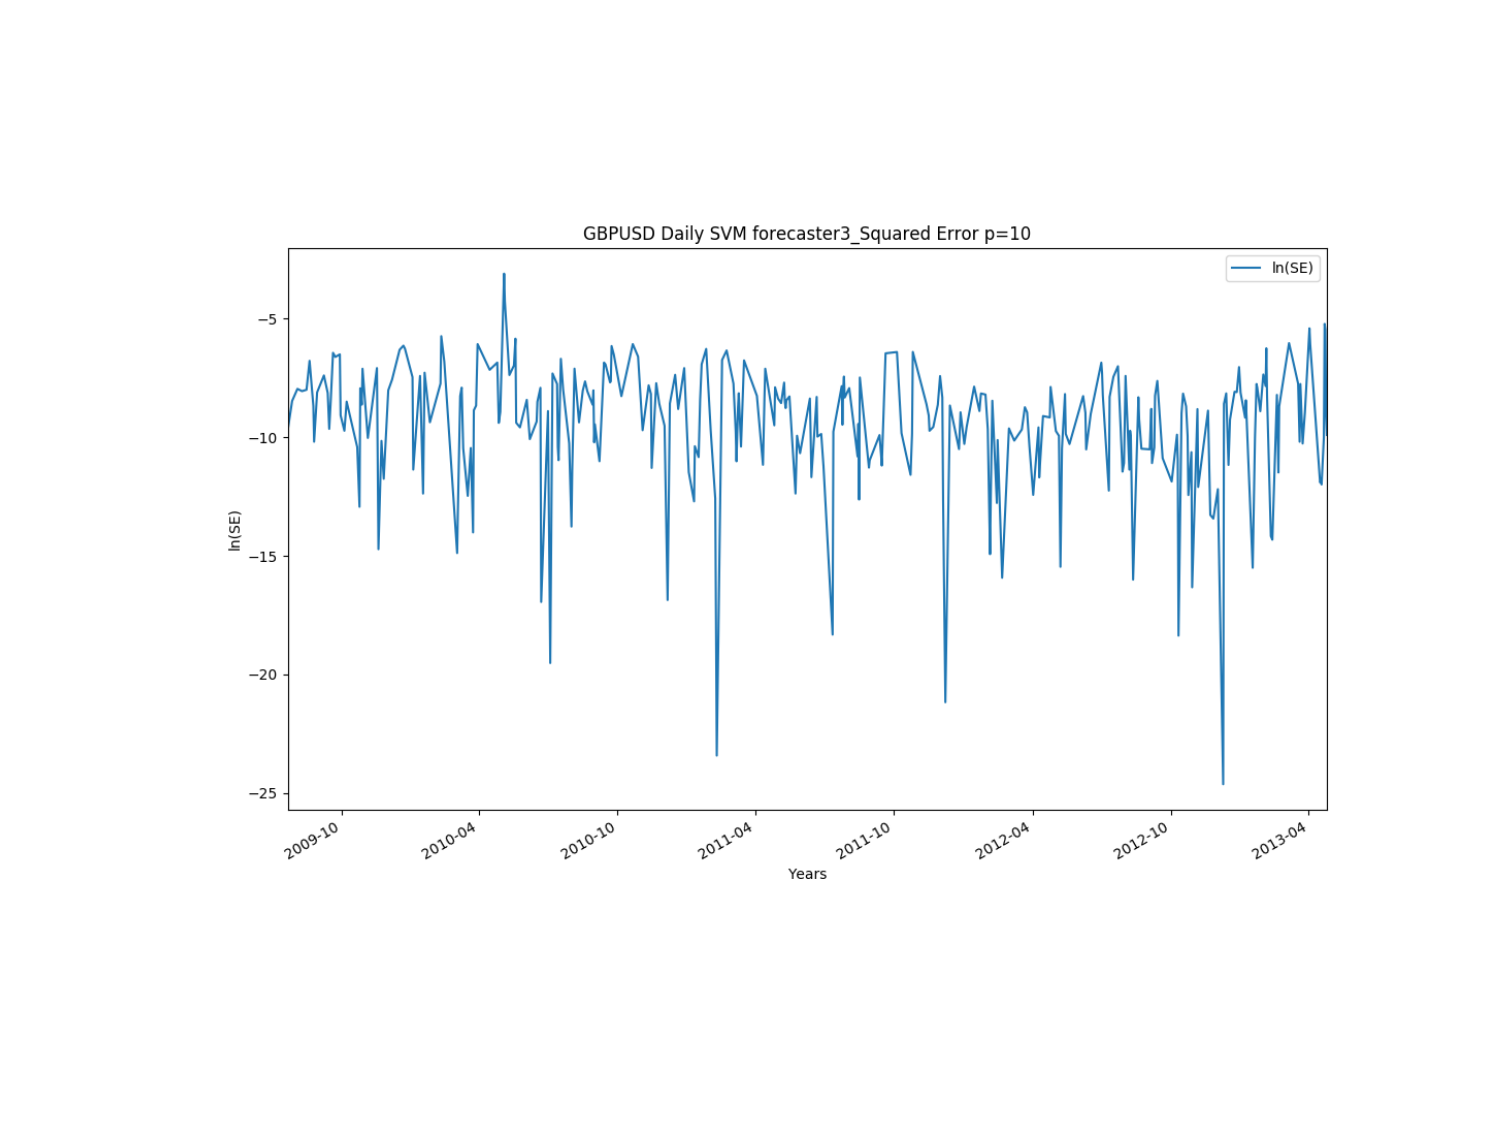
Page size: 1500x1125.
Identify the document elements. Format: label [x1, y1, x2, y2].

picture [119, 149, 1461, 976]
